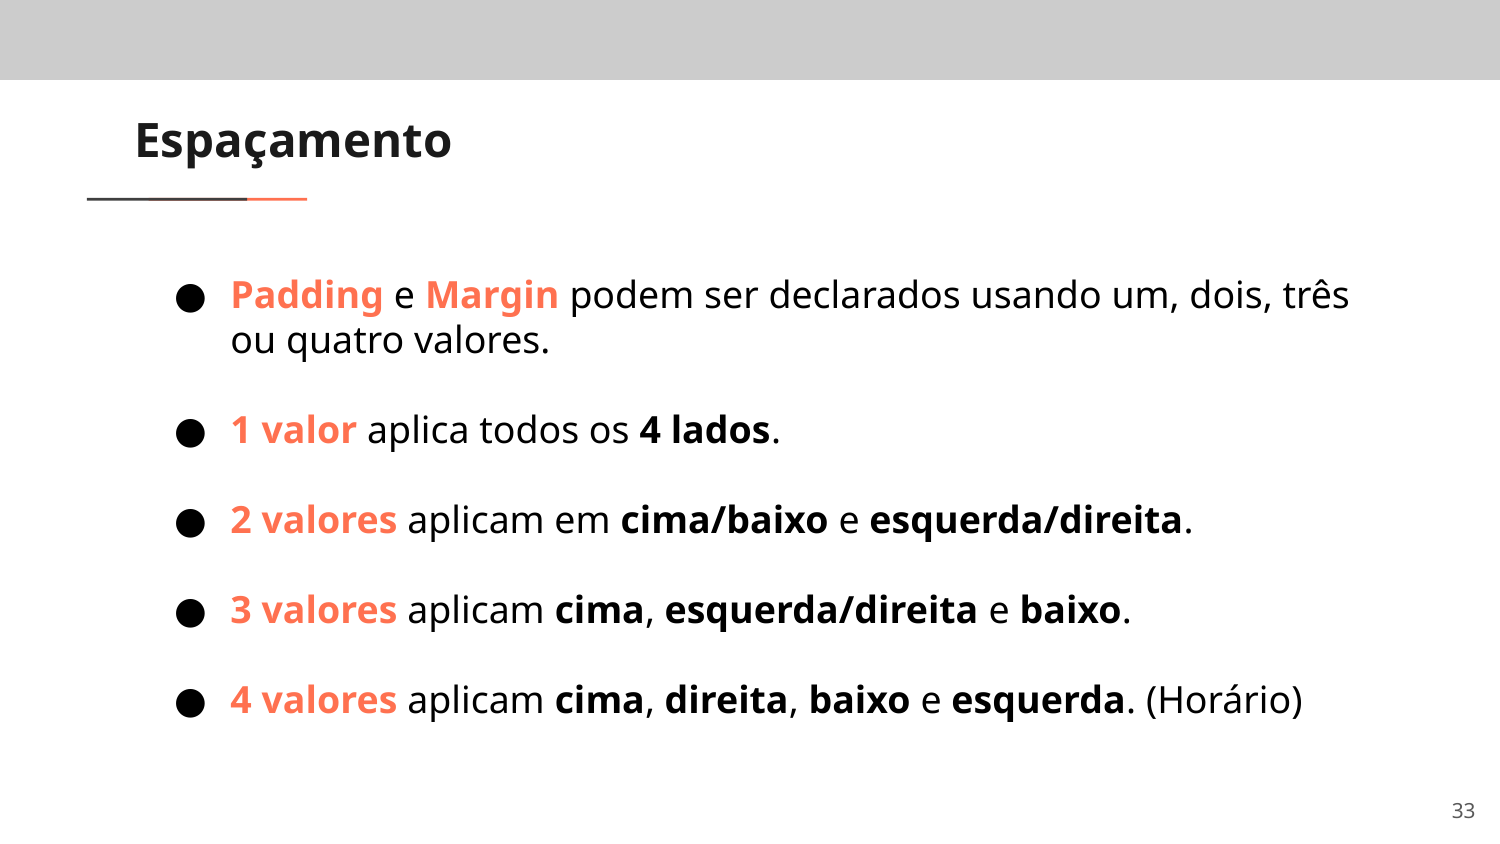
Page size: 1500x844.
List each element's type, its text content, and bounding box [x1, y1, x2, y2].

slide_number ‹#› [1400, 779, 1491, 844]
text_box Padding e Margin podem ser declarados usando um, dois, três ou quatro valores. 1 valor aplica todos os 4 lados. 2 valores aplicam em cima/baixo e esquerda/direita. 3 valores aplicam cima, esquerda/direita e baixo. 4 valores aplicam cima, direita, baixo e esquerda. (Horário) [140, 256, 1381, 737]
title Espaçamento [119, 94, 1381, 183]
